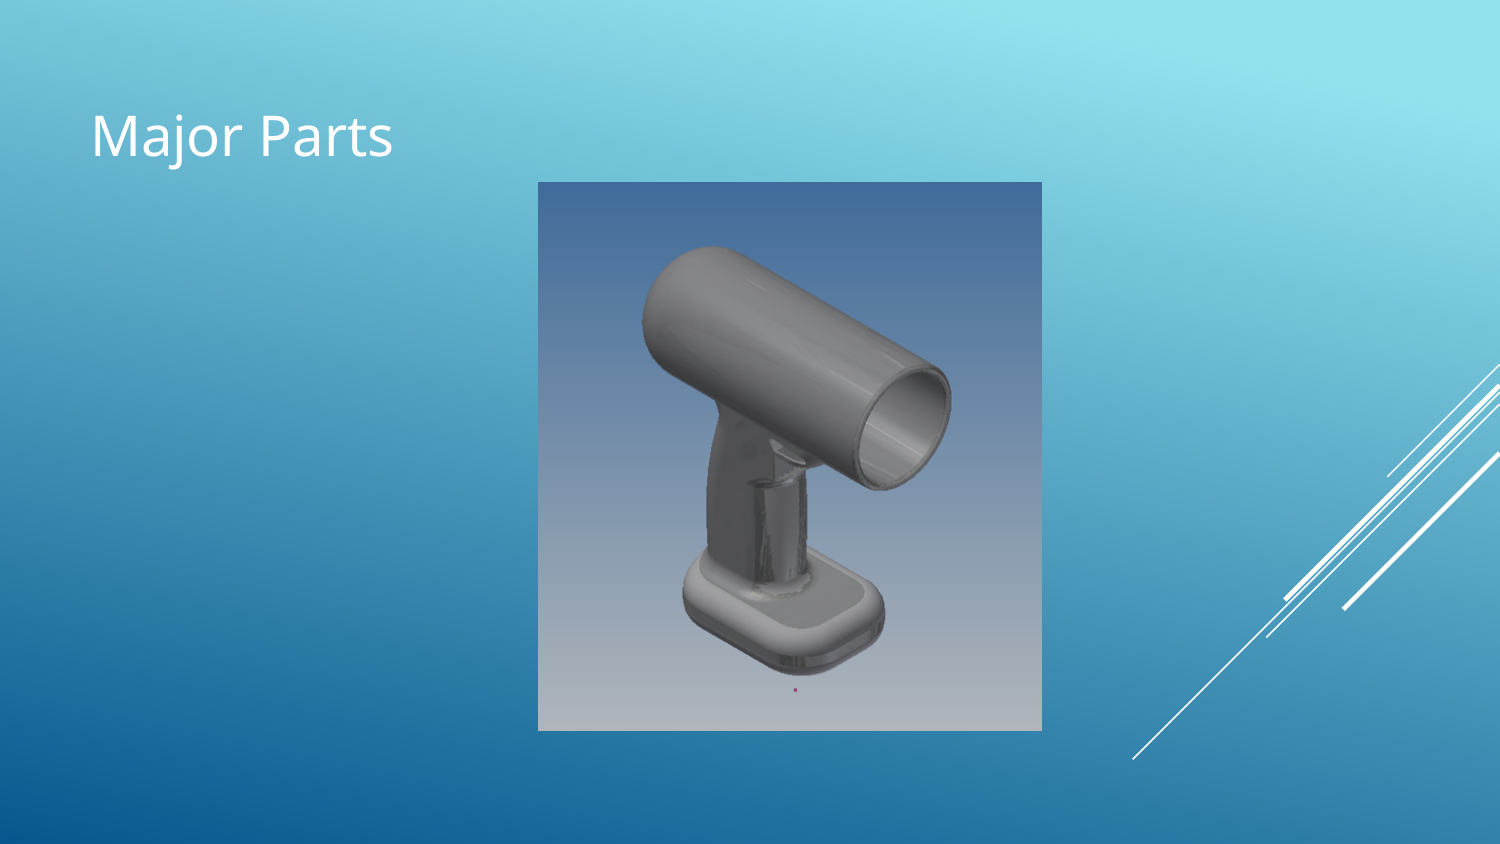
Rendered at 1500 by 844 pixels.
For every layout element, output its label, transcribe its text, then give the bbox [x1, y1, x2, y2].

picture [537, 182, 1042, 731]
title Major Parts [75, 16, 1276, 183]
